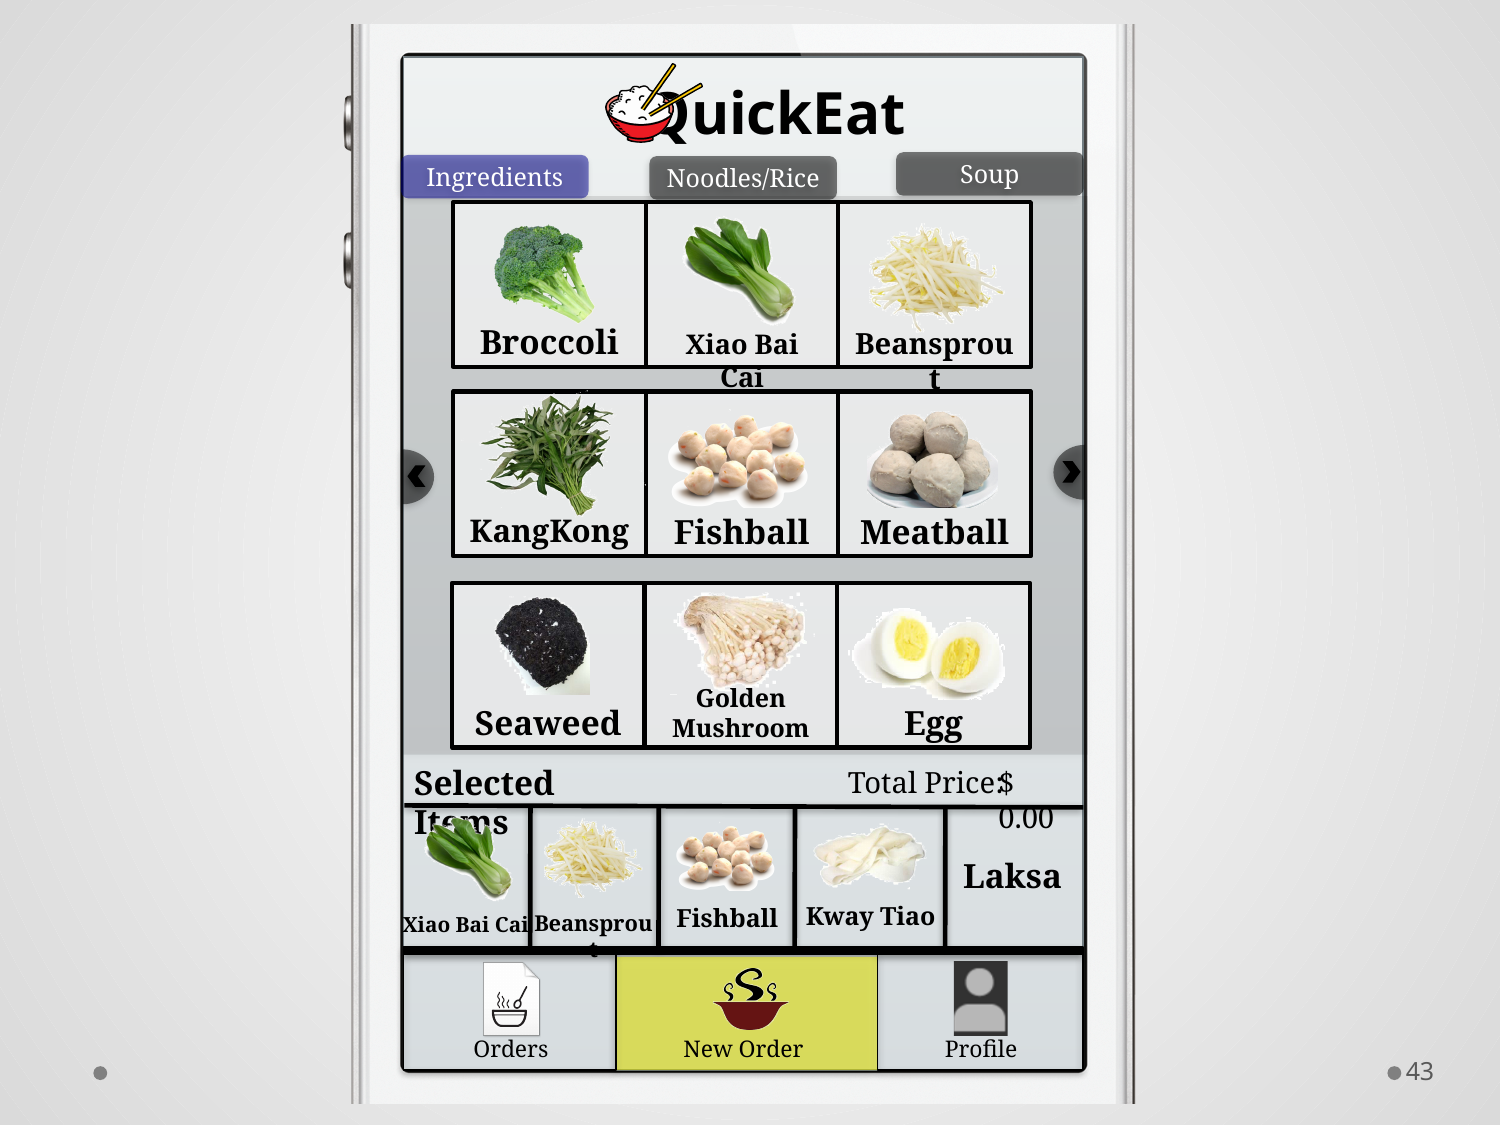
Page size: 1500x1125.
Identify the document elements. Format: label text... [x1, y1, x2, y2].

picture [809, 818, 929, 892]
picture [422, 814, 522, 891]
picture [672, 818, 781, 891]
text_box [370, 201, 1117, 751]
picture [481, 961, 542, 1038]
picture [953, 960, 1008, 1036]
picture [713, 967, 790, 1030]
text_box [306, 24, 1183, 1104]
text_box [605, 63, 938, 155]
picture [542, 816, 644, 899]
slide_number 43 [1401, 1042, 1494, 1103]
